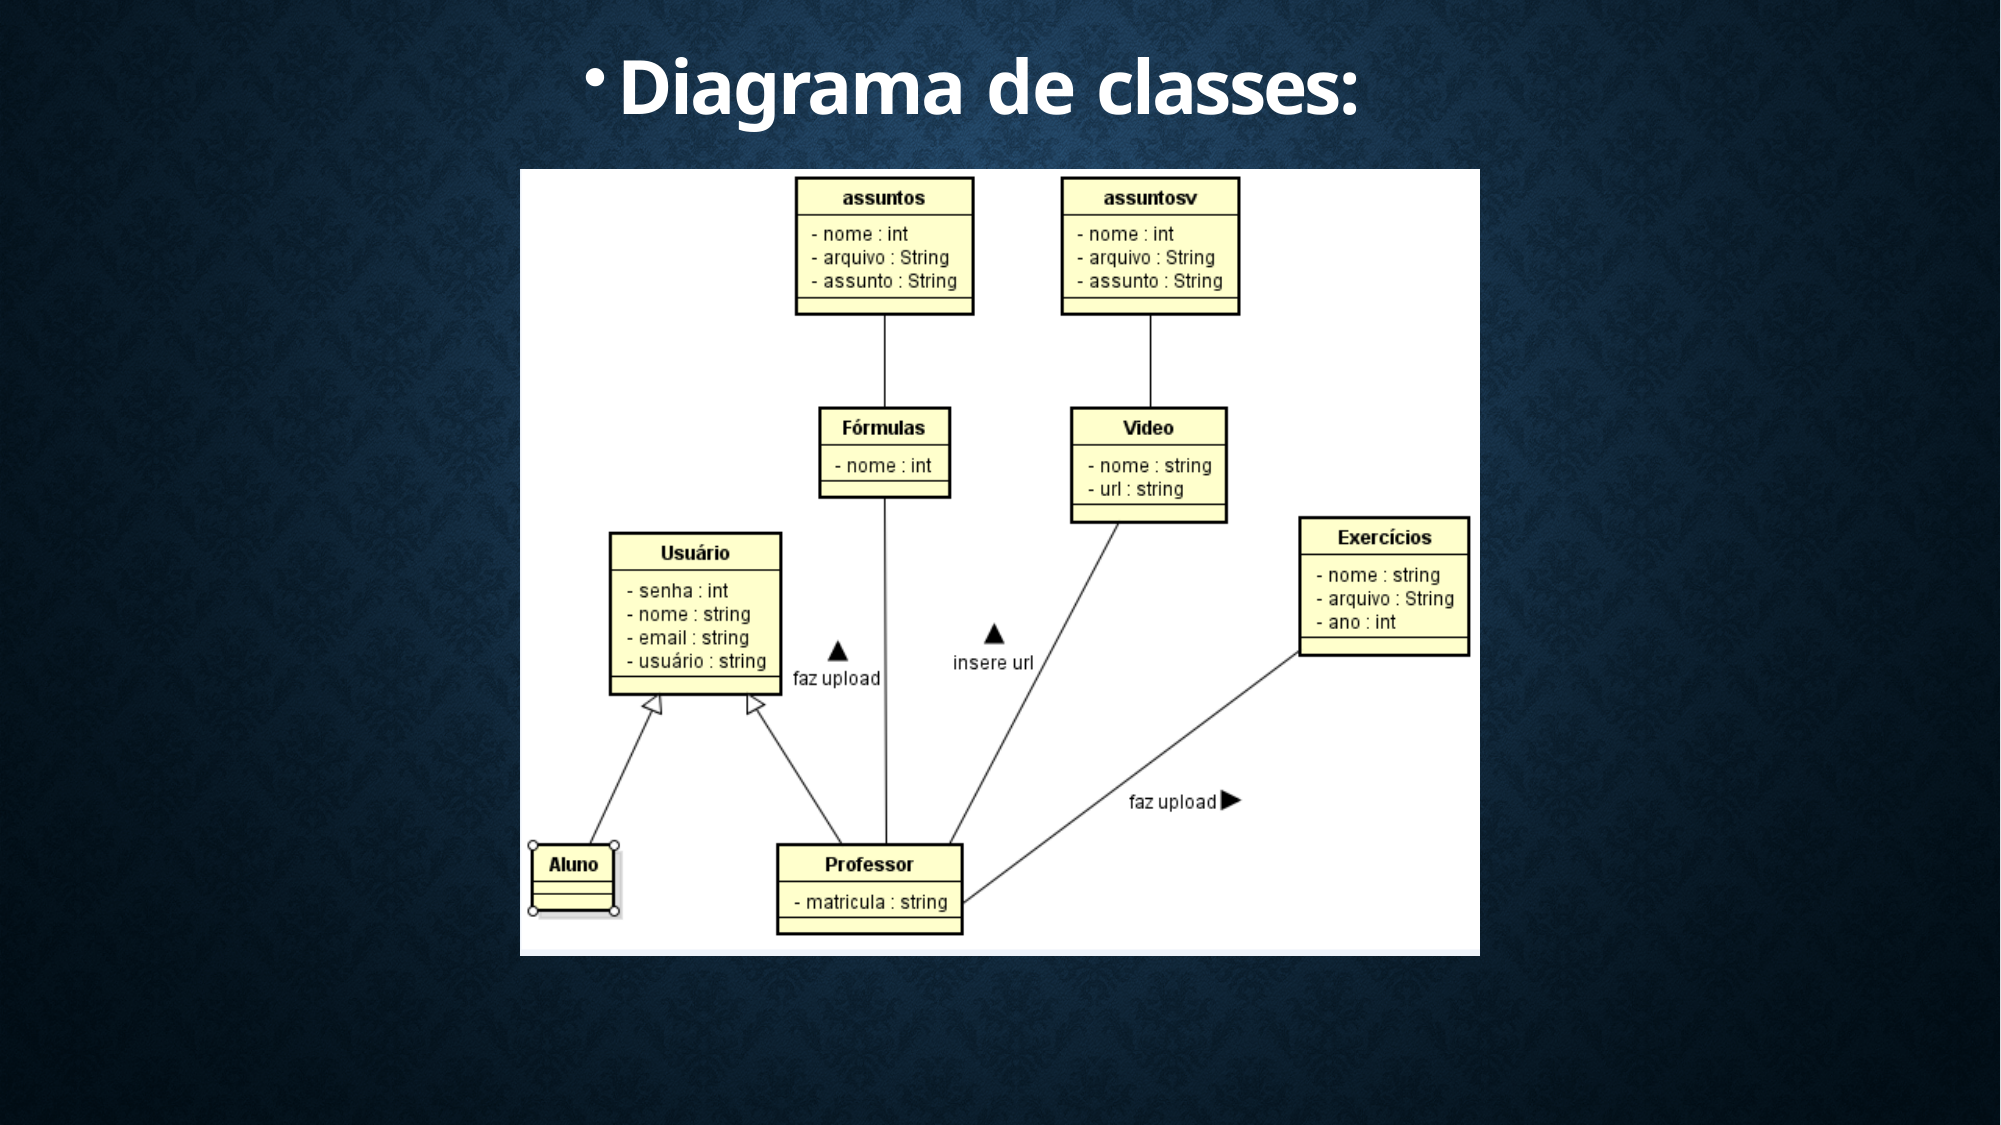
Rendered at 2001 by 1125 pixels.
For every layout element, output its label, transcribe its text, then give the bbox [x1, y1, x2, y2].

picture [519, 169, 1481, 956]
text_box Diagrama de classes: [581, 37, 1419, 130]
